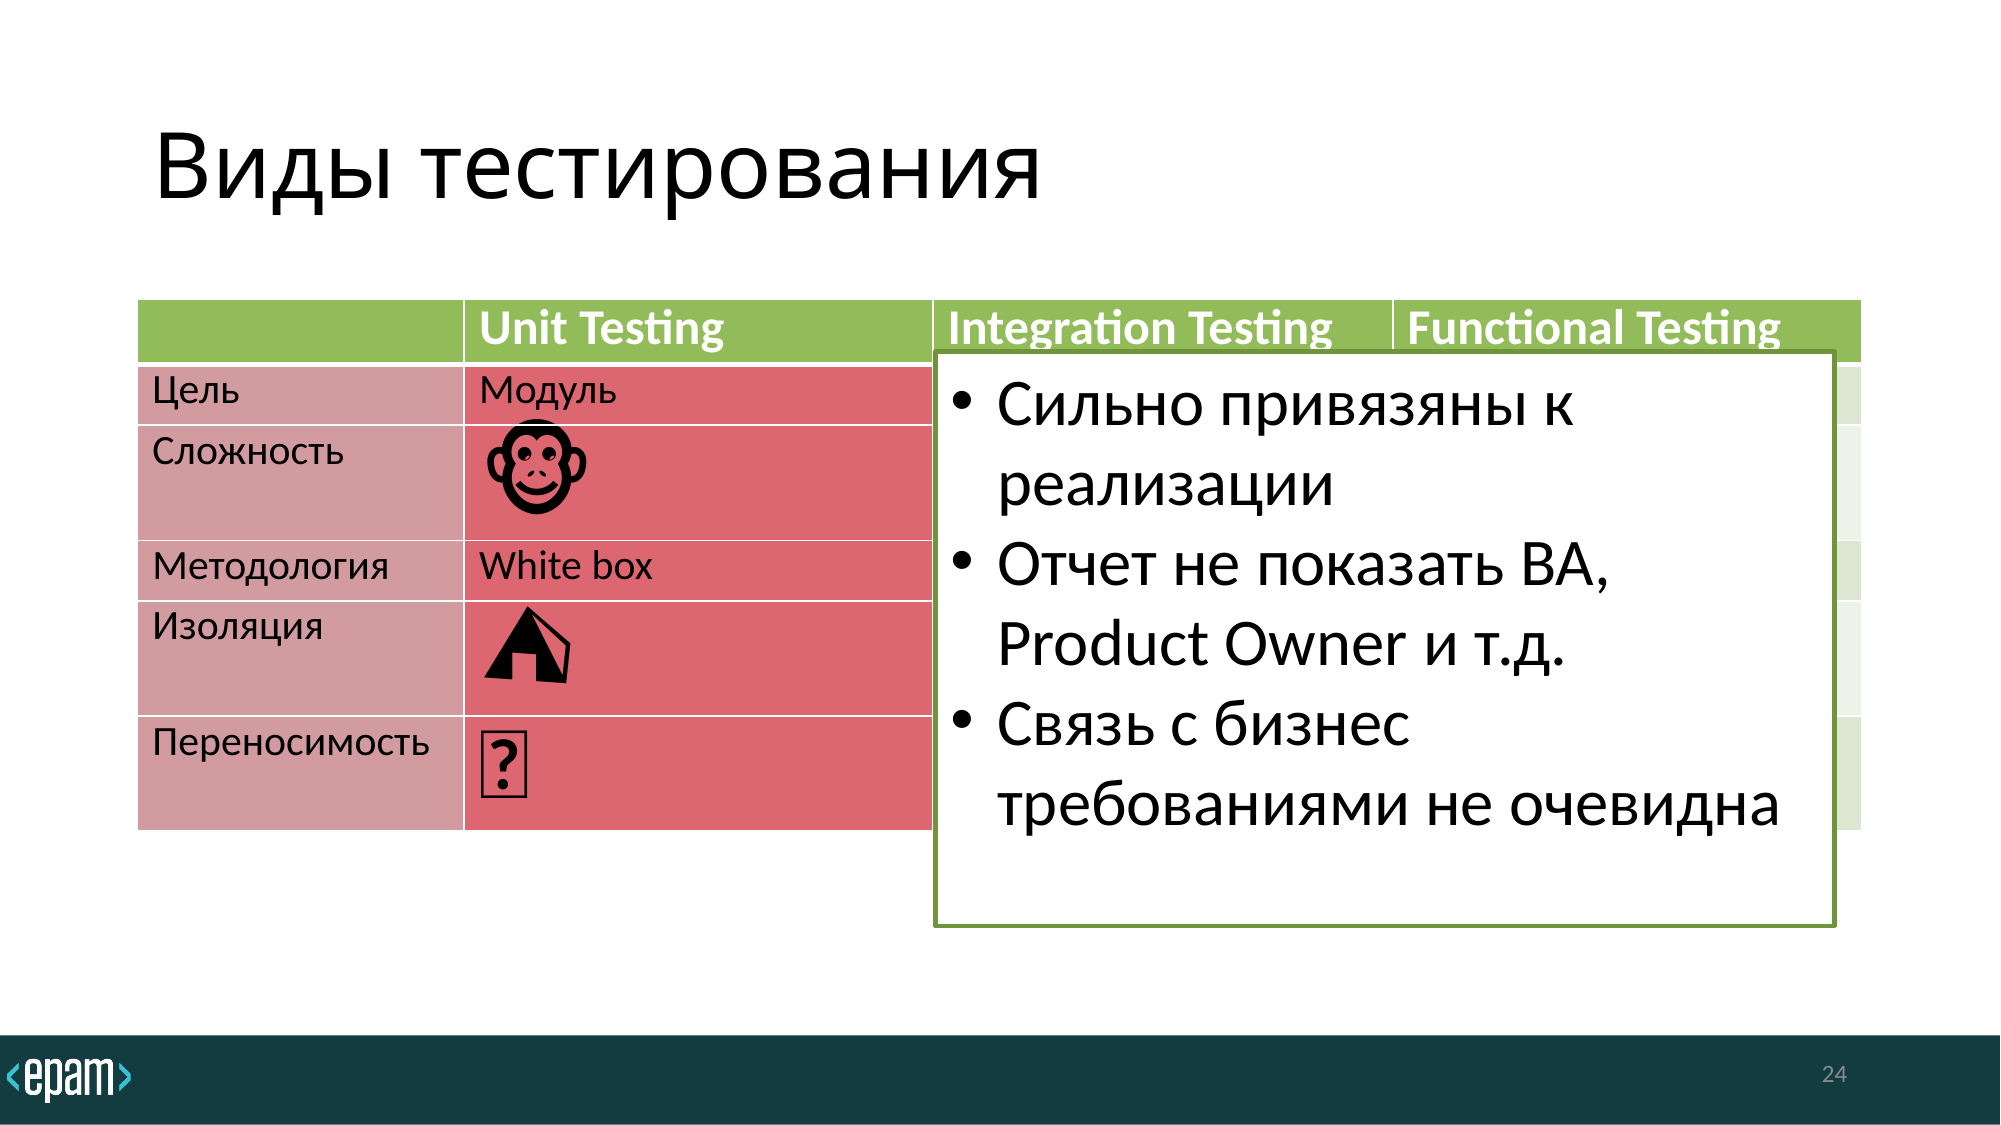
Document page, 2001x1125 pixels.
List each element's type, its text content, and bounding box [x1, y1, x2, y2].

table_cell 🕍 [1835, 717, 1861, 830]
table_cell Изоляция [138, 602, 463, 715]
table_cell 👜 [465, 717, 932, 830]
table_cell Цель [138, 367, 463, 424]
table_cell 🤓 [1835, 426, 1861, 540]
text_box Сильно привязяны к реализации Отчет не показать BA, Product Owner и т.д. Связь с бизнес требованиями не очевидна [935, 351, 1835, 926]
table_cell Функциональность [1835, 367, 1861, 424]
table_cell Модуль [465, 367, 932, 424]
table_header Functional Testing [1394, 300, 1861, 362]
slide_number 24 [1412, 1042, 1863, 1103]
table_header [138, 300, 463, 362]
table_header Unit Testing [465, 300, 932, 362]
table_cell Переносимость [138, 717, 463, 830]
table_cell White box [465, 541, 932, 600]
table_cell 🏙 [1835, 602, 1861, 715]
table_cell 🐵 [465, 426, 932, 540]
table_header Integration Testing [934, 300, 1392, 362]
title Виды тестирования [137, 59, 1863, 278]
table_cell Black box [1835, 541, 1861, 600]
table_cell Методология [138, 541, 463, 600]
table_cell ⛺ [465, 602, 932, 715]
table_cell Сложность [138, 426, 463, 540]
